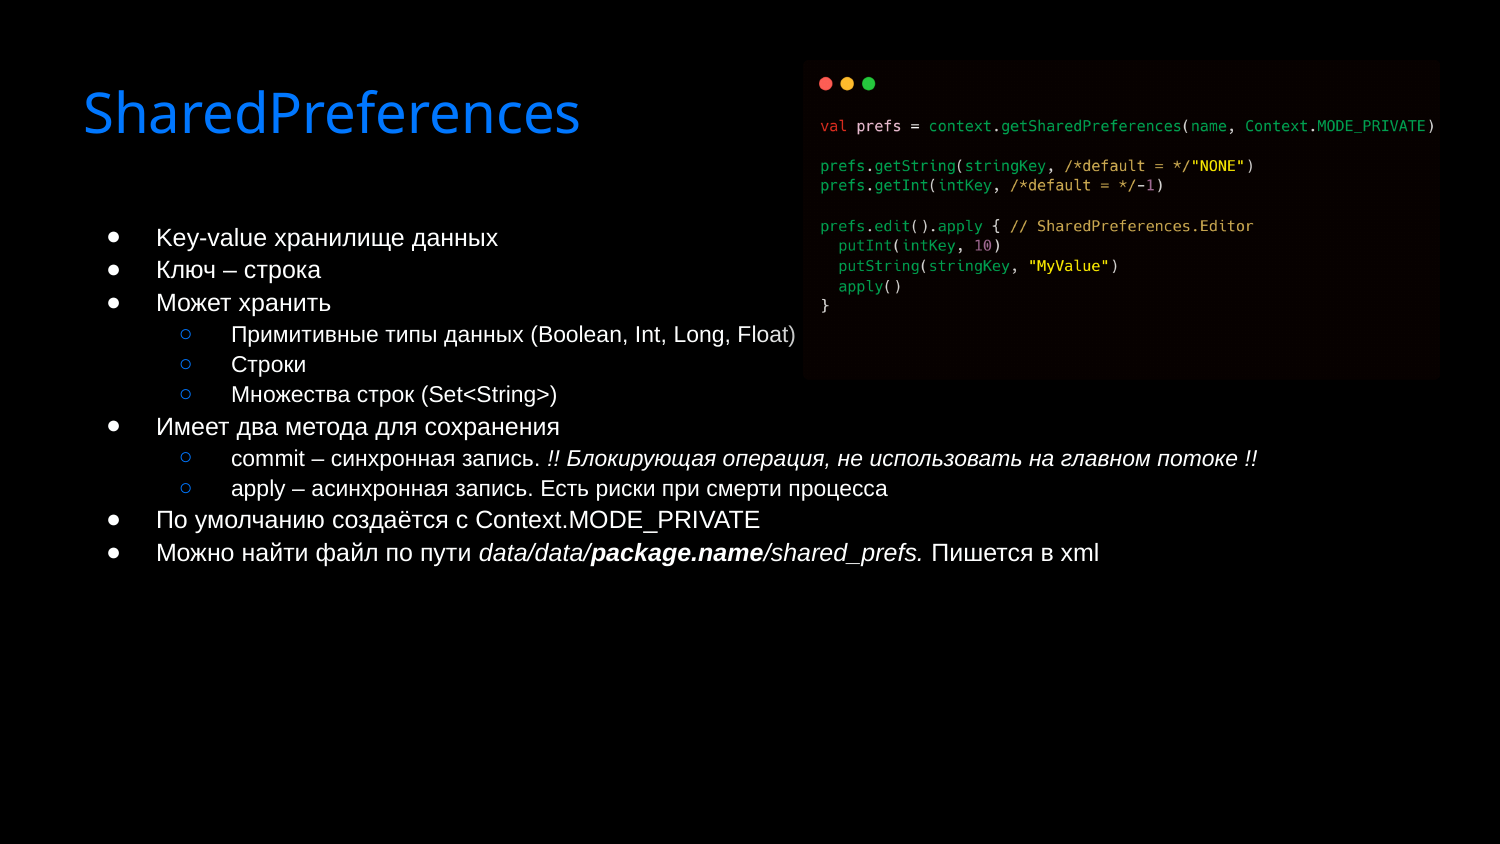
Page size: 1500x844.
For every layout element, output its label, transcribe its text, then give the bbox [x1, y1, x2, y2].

picture [720, 0, 1500, 452]
list Key-value хранилище данных Ключ – строка Может хранить Примитивные типы данных (Boolean, Int, Long, Float) Строки Множества строк (Set<String>) Имеет два метода для сохранения commit – синхронная запись. !! Блокирующая операция, не использовать на главном потоке !! apply – асинхронная запись. Есть риски при смерти процесса По умолчанию создаётся с Context.MODE_PRIVATE Mожно найти файл по пути data/data/package.name/shared_prefs. Пишется в xml [81, 218, 1419, 766]
title SharedPreferences [83, 85, 715, 165]
